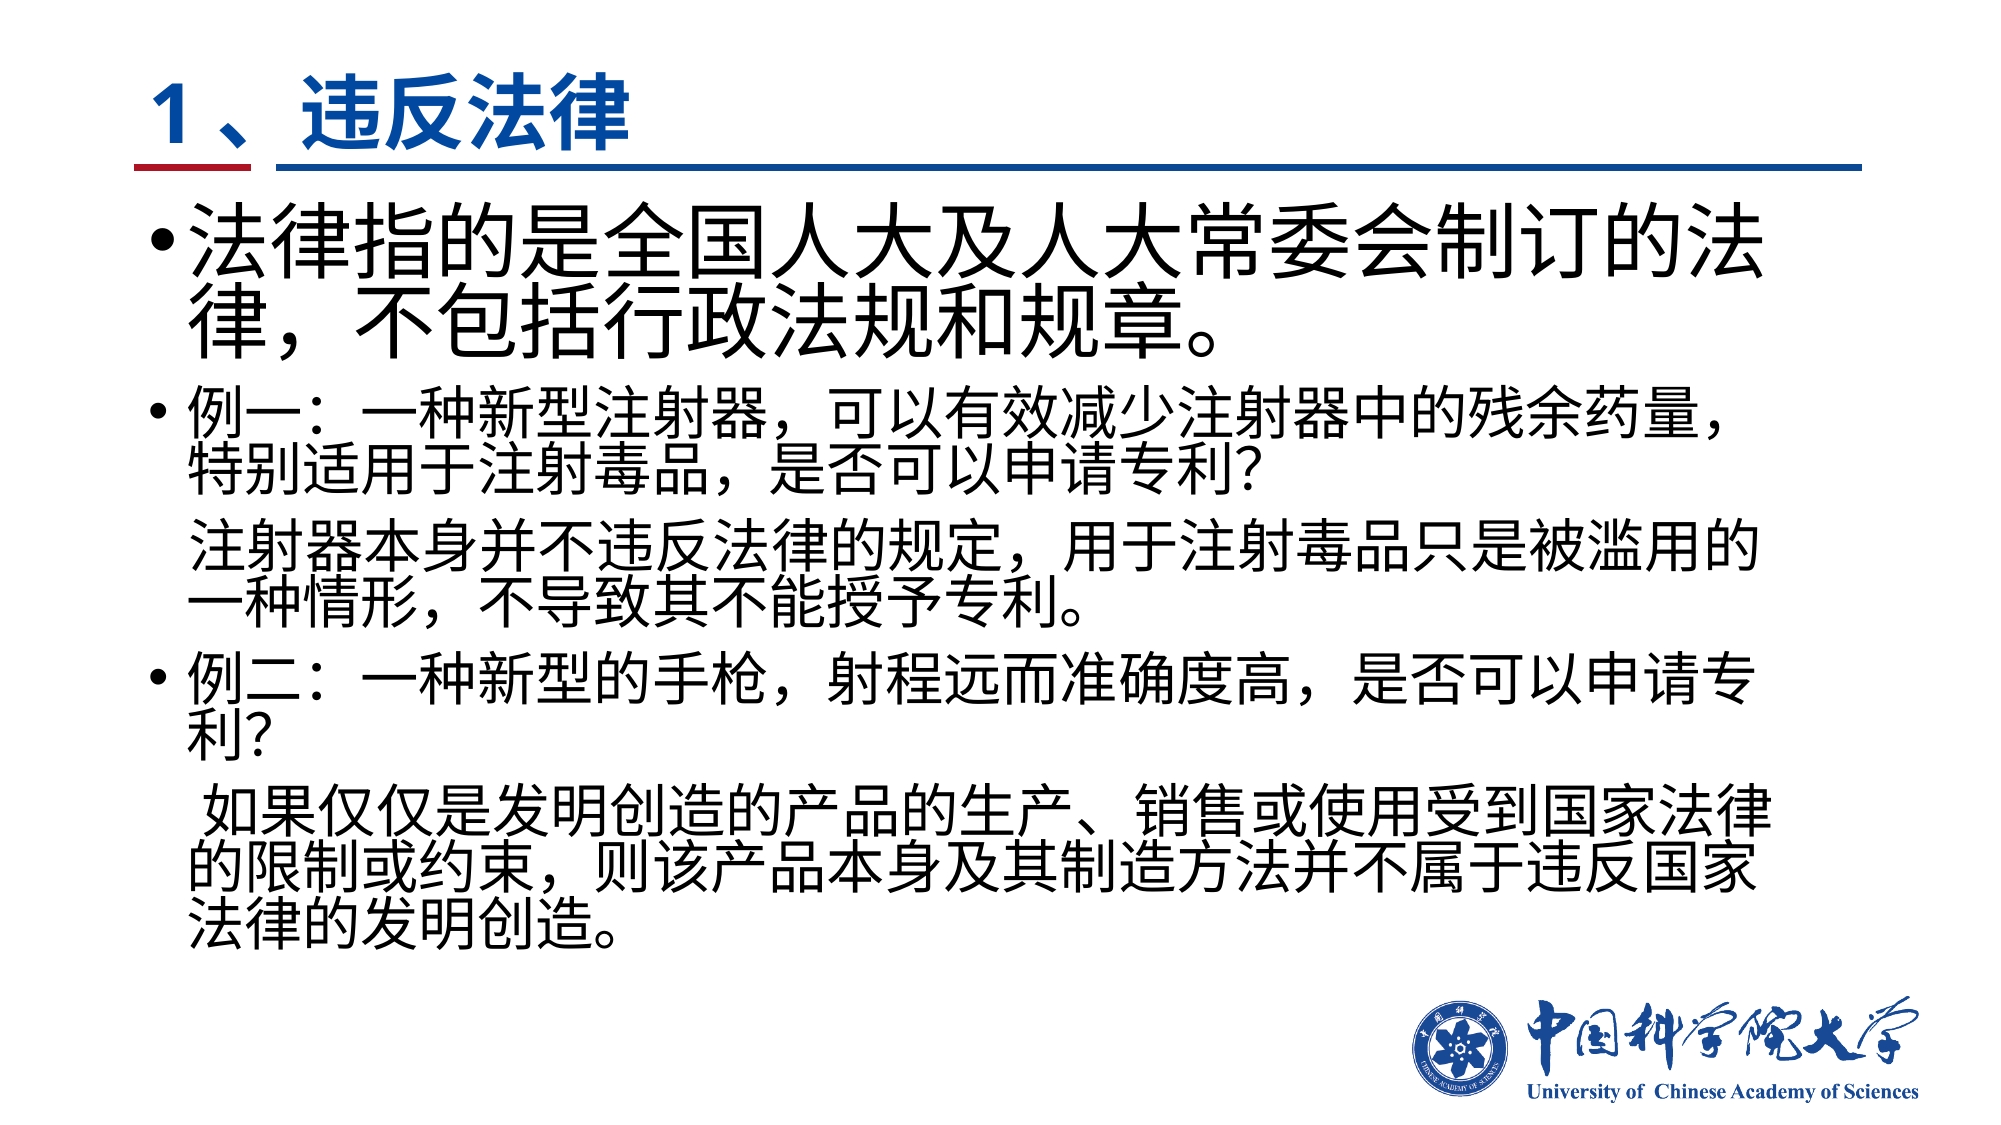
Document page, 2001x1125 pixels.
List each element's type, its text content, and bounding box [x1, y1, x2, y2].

picture [1823, 996, 1919, 1103]
title 1、违反法律 [133, 0, 1863, 168]
list 法律指的是全国人大及人大常委会制订的法律，不包括行政法规和规章。 例一：一种新型注射器，可以有效减少注射器中的残余药量，特别适用于注射毒品，是否可以申请专利？ 注射器本身并不违反法律的规定，用于注射毒品只是被滥用的一种情形，不导致其不能授予专利。 例二：一种新型的手枪，射程远而准确度高，是否可以申请专利？ 如果仅仅是发明创造的产品的生产、销售或使用受到国家法律的限制或约束，则该产品本身及其制造方法并不属于违反国家法律的发明创造。 [133, 201, 1823, 1051]
slide_number [1412, 1042, 1863, 1103]
